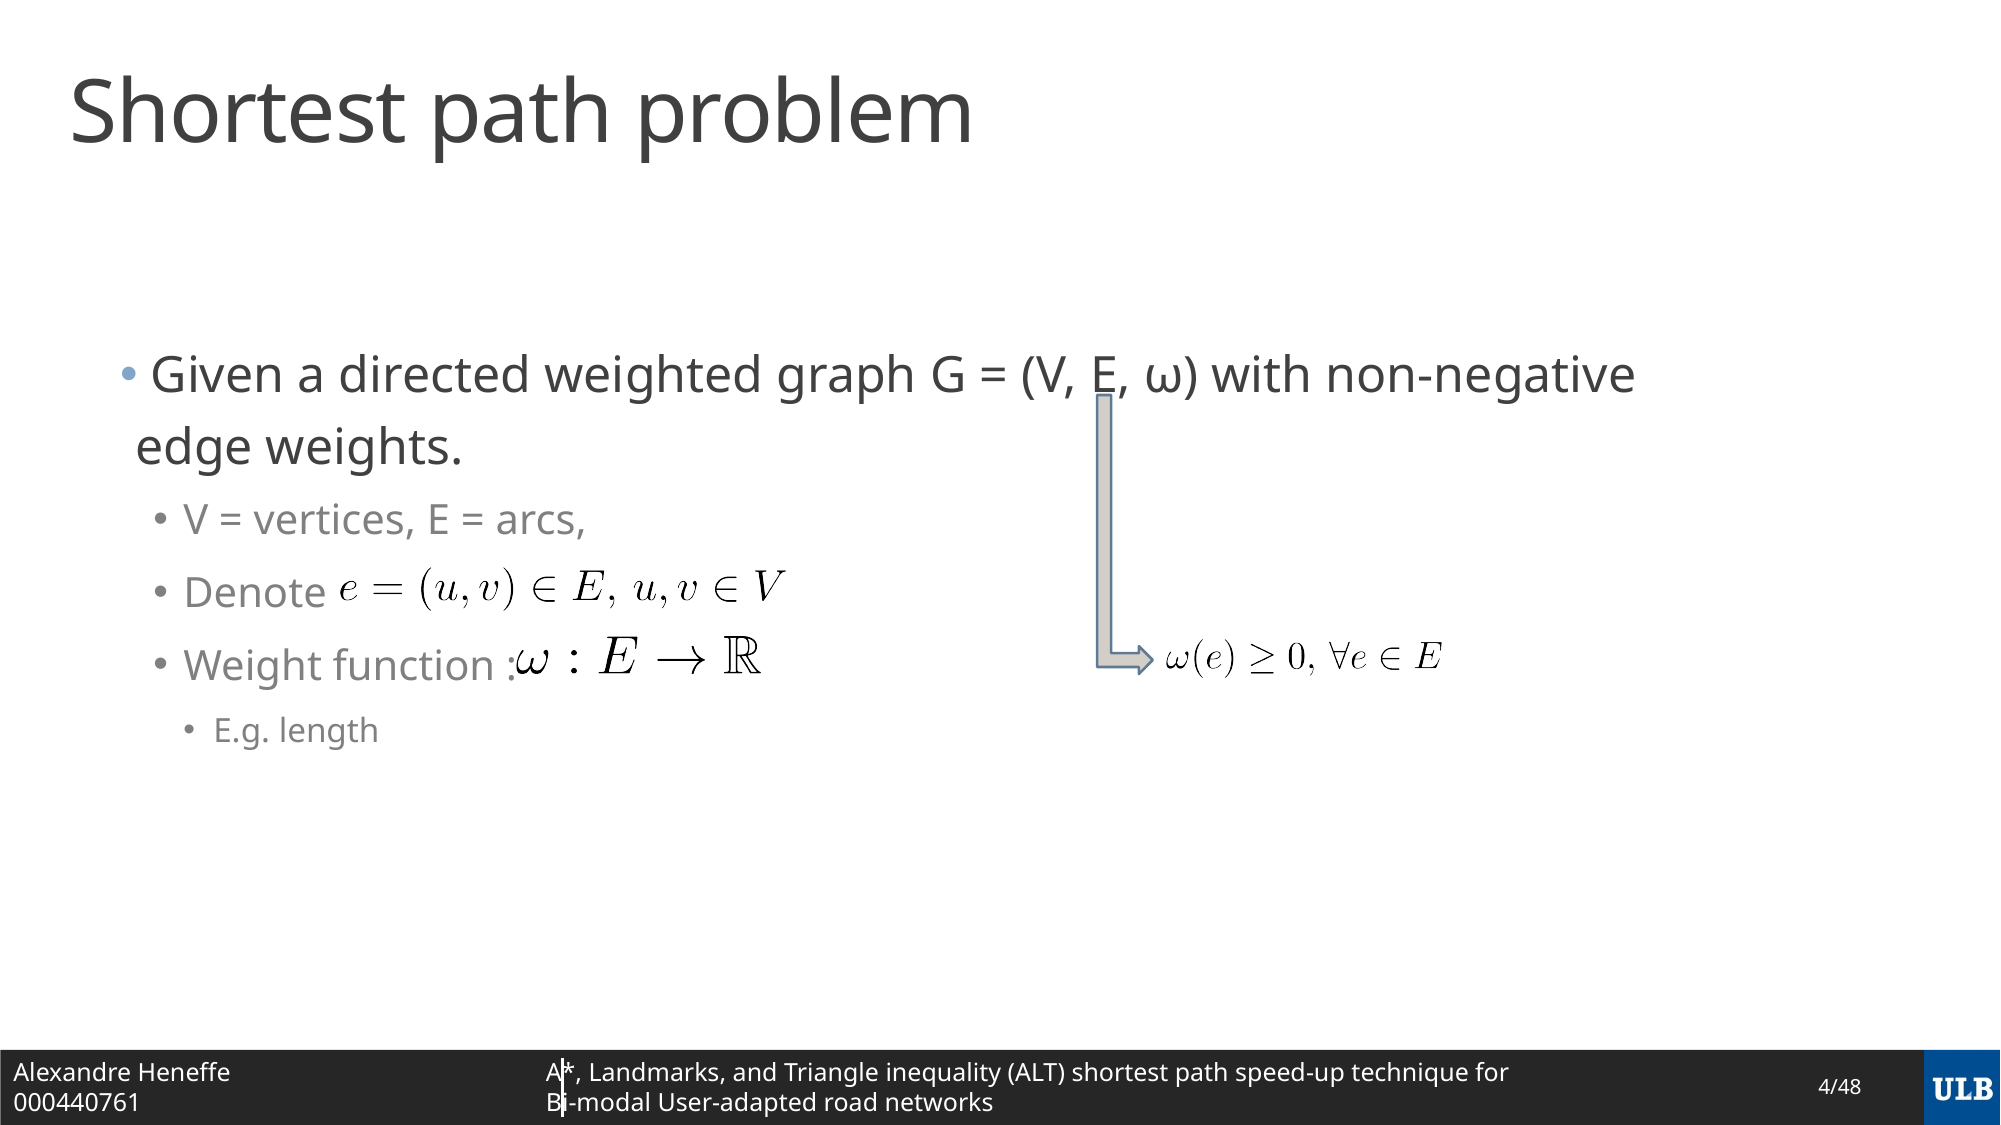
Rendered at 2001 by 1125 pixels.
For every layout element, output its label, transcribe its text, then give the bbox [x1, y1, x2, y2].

picture [516, 635, 762, 675]
text_box Alexandre Heneffe 000440761 [0, 1049, 299, 1124]
picture [1166, 639, 1442, 679]
list Given a directed weighted graph G = (V, E, ω) with non-negative edge weights. V = vertices, E = arcs, Denote Weight function : E.g. length [120, 323, 1719, 987]
picture [1923, 1050, 2000, 1125]
slide_number 4/48 [1803, 1057, 1921, 1118]
text_box [1095, 393, 1154, 676]
picture [340, 566, 786, 612]
text_box A*, Landmarks, and Triangle inequality (ALT) shortest path speed-up technique for Bi-modal User-adapted road networks [531, 1049, 1533, 1124]
title Shortest path problem [54, 43, 1705, 169]
